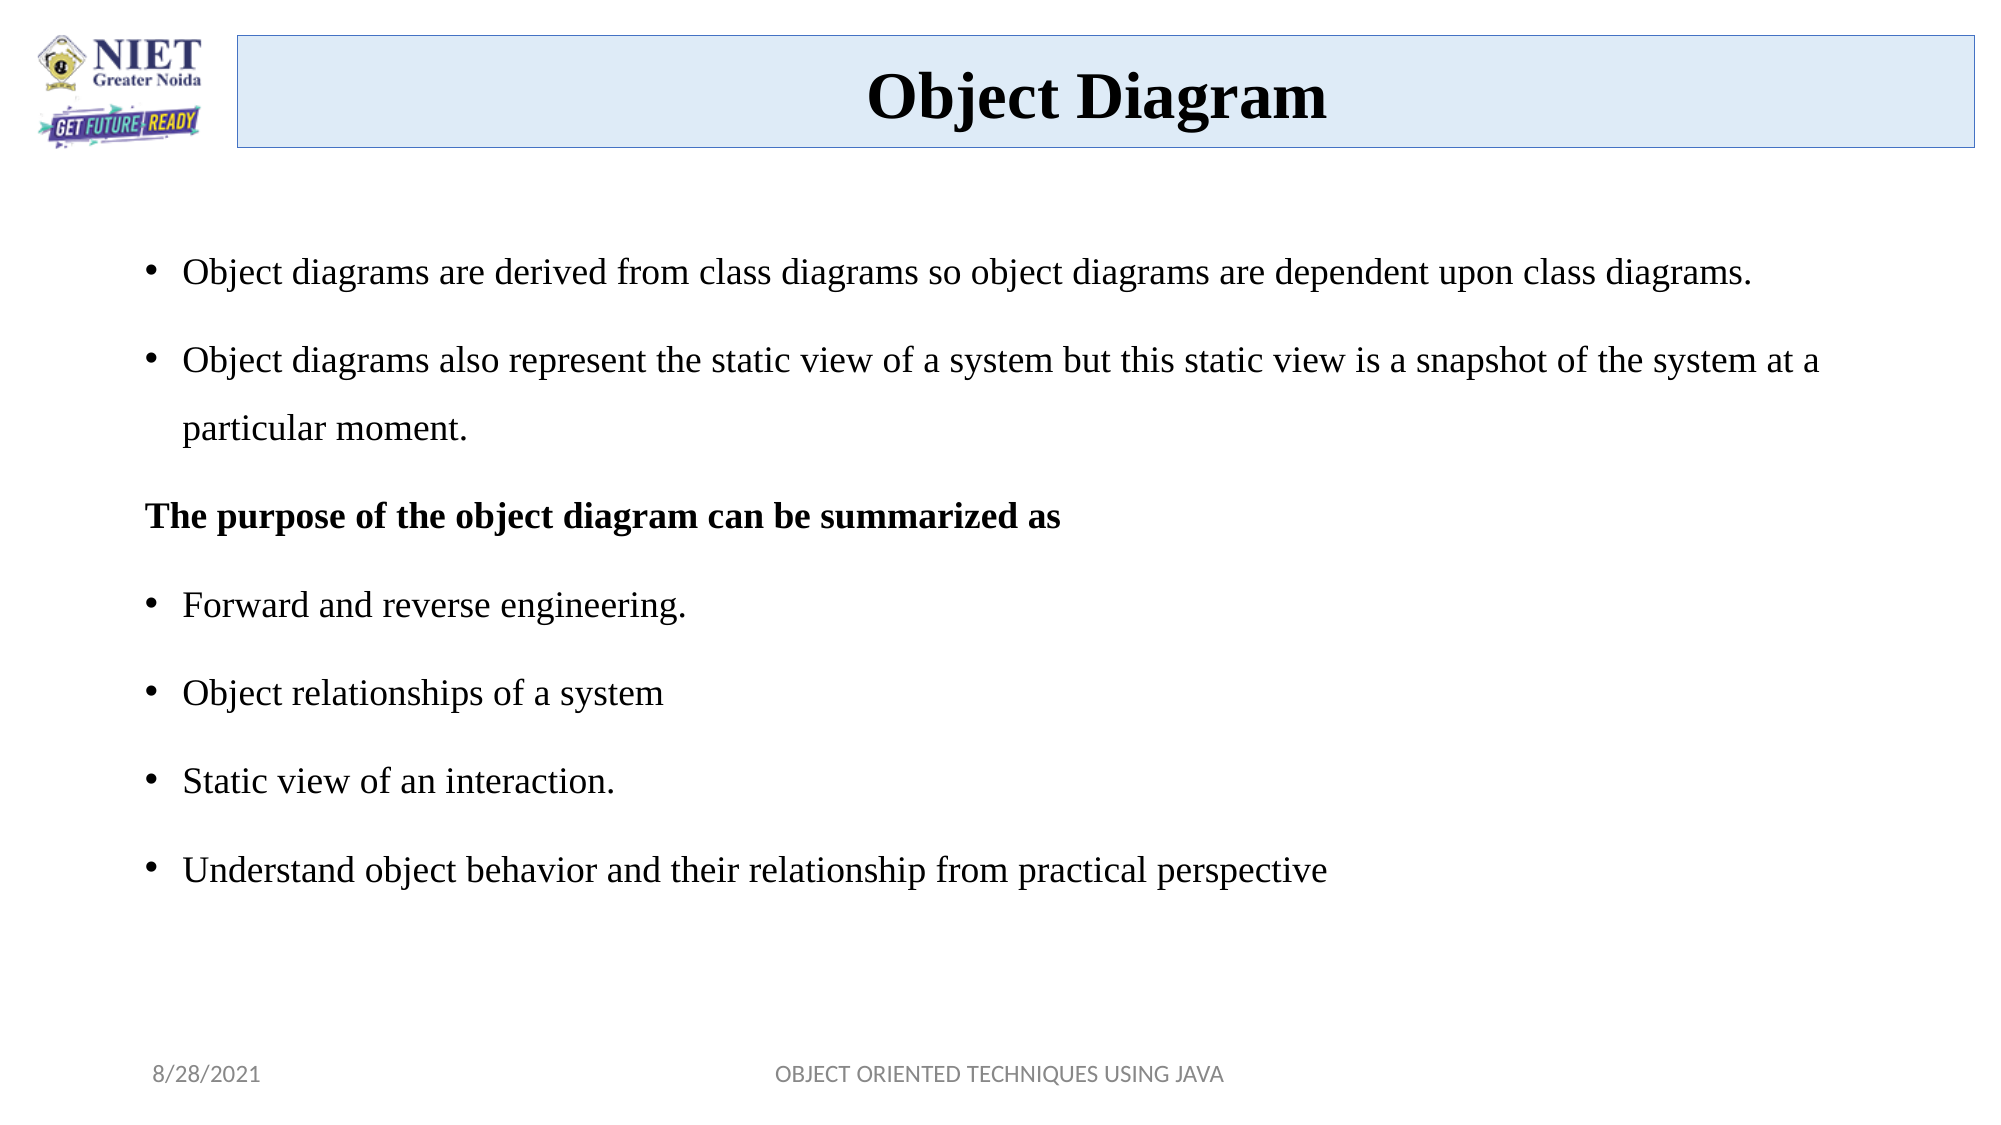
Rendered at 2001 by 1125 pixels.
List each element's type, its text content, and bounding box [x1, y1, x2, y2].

text_box 8/28/2021 [144, 1050, 580, 1095]
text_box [0, 24, 1976, 159]
list Object diagrams are derived from class diagrams so object diagrams are dependent upon class diagrams. Object diagrams also represent the static view of a system but this static view is a snapshot of the system at a particular moment. The purpose of the object diagram can be summarized as Forward and reverse engineering. Object relationships of a system Static view of an interaction. Understand object behavior and their relationship from practical perspective [136, 216, 1863, 1014]
